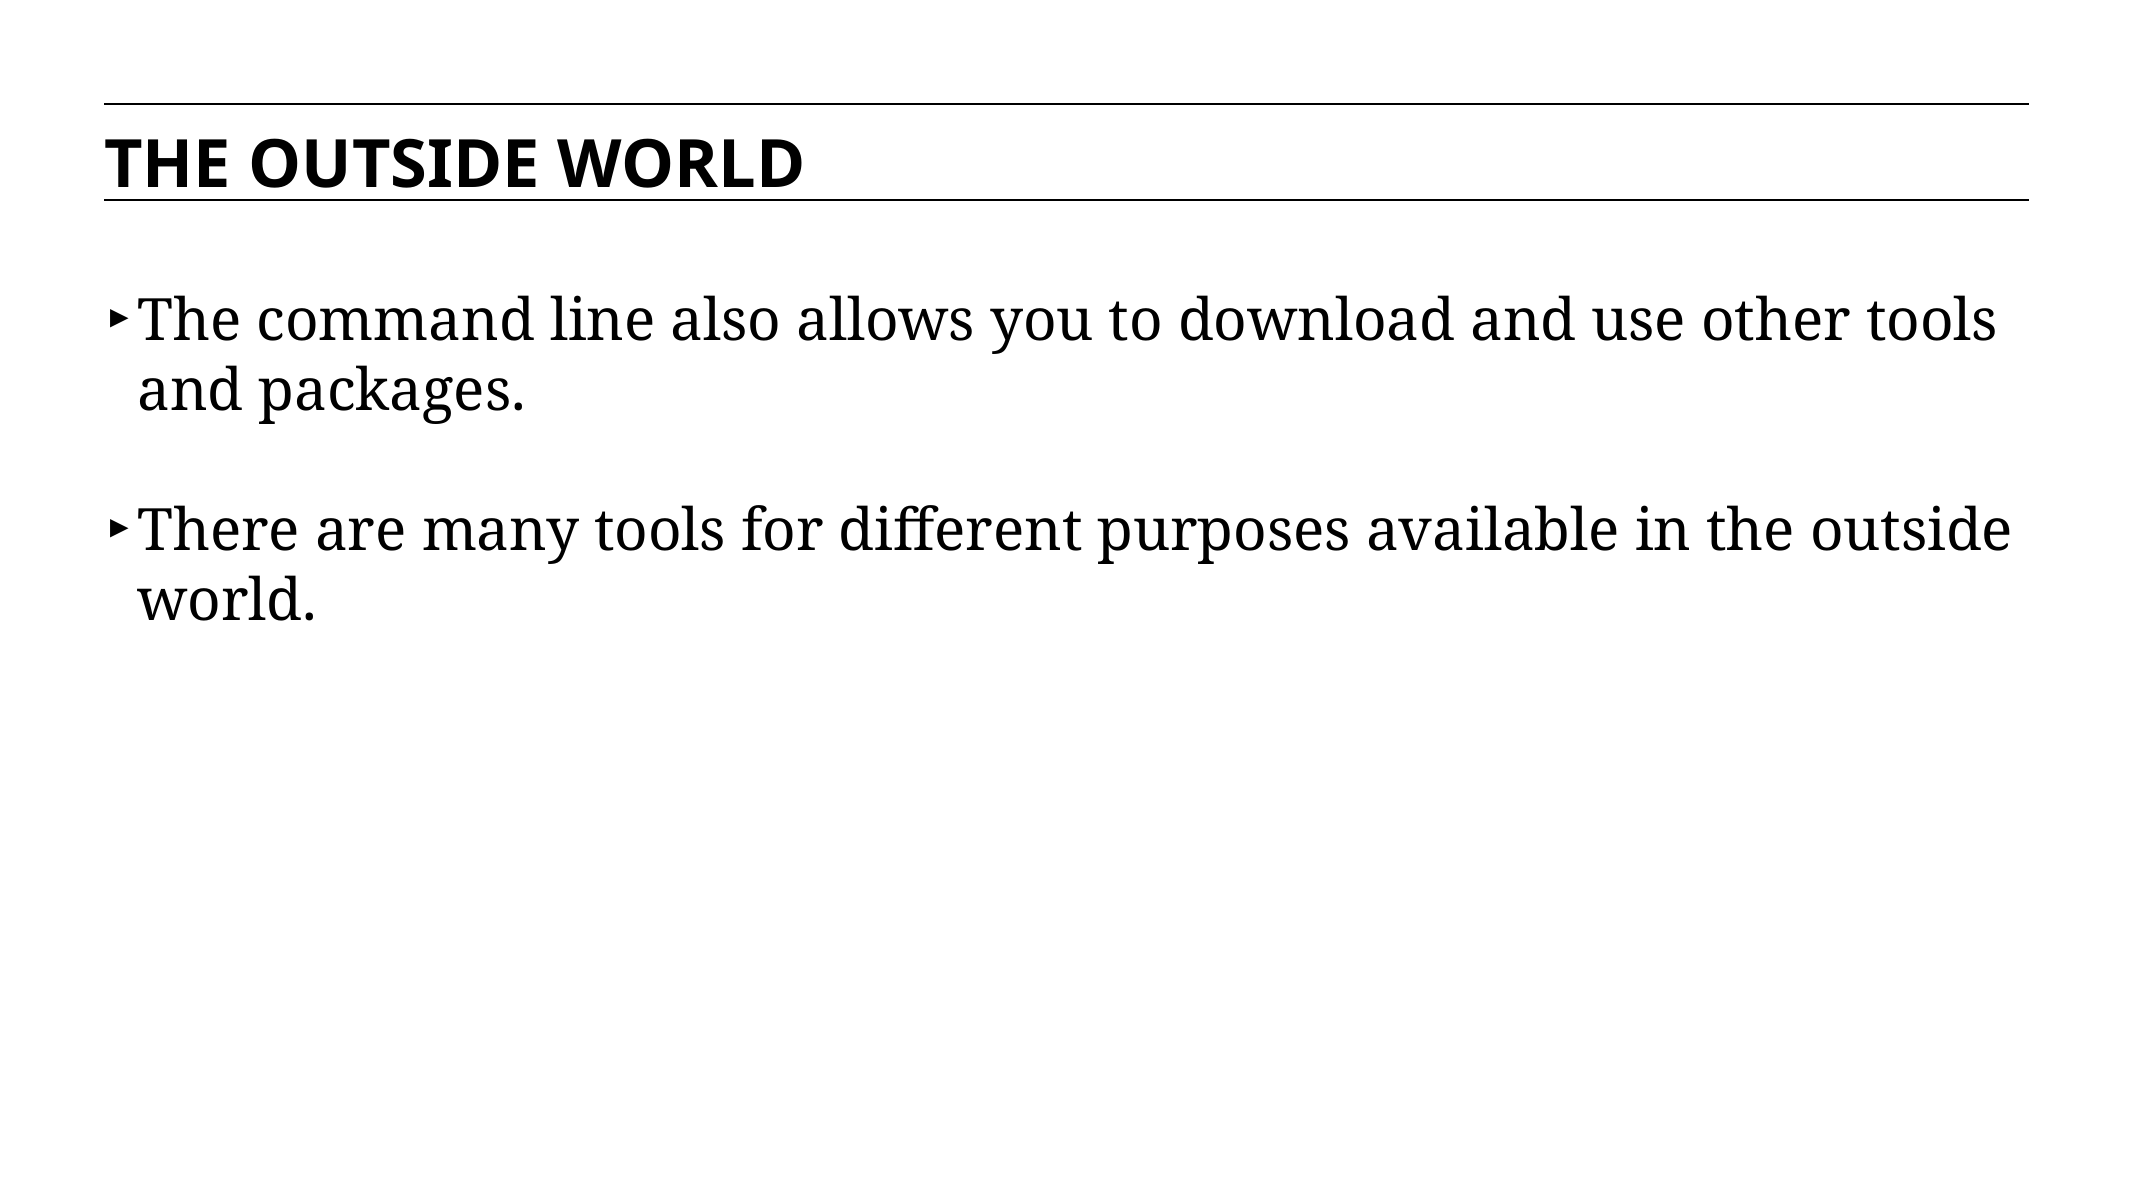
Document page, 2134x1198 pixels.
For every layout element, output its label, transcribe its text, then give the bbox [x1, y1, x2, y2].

text_box THE OUTSIDE WORLD [104, 120, 2030, 192]
list The command line also allows you to download and use other tools and packages. There are many tools for different purposes available in the outside world. [104, 212, 2030, 837]
